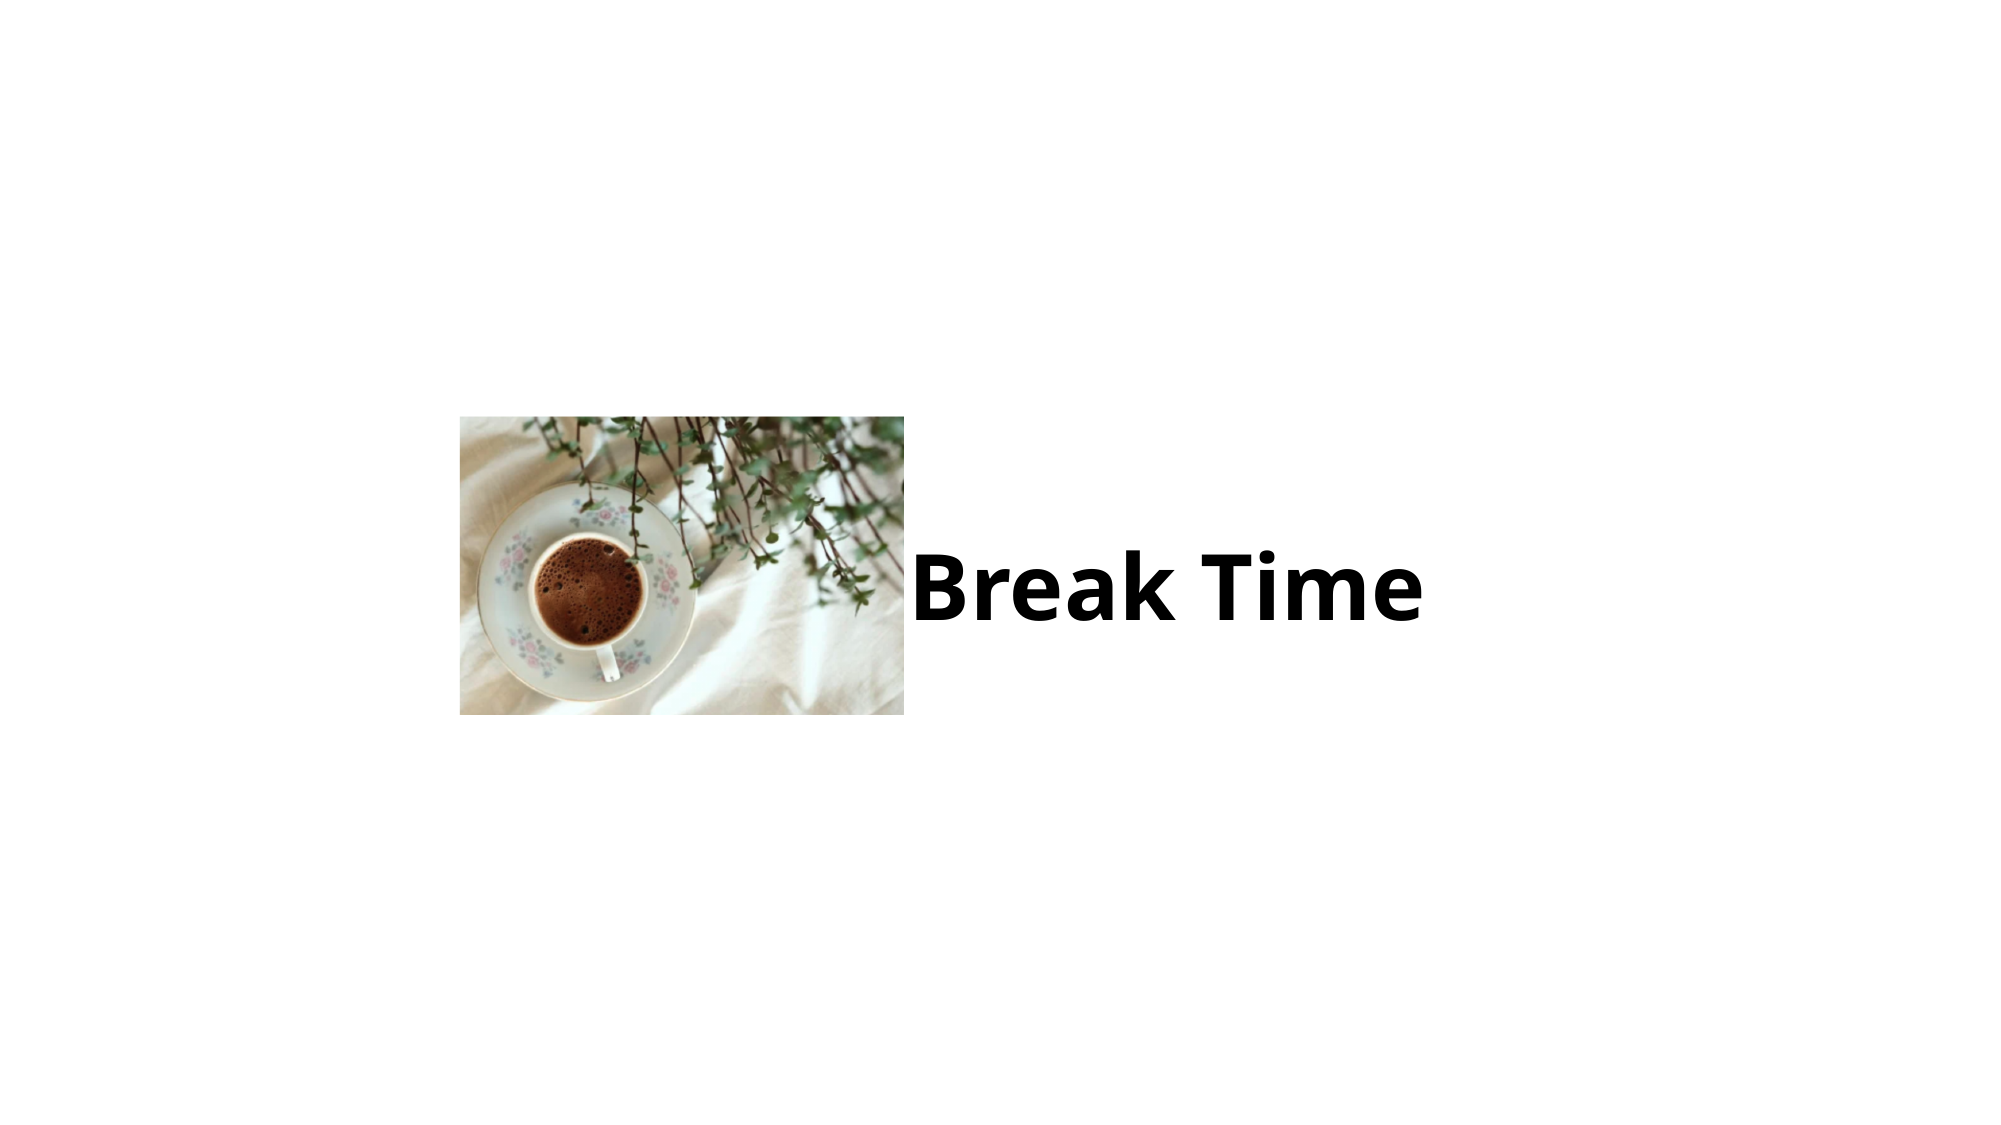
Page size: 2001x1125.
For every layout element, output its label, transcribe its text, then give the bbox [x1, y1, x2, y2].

picture [460, 417, 532, 715]
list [532, 342, 832, 788]
picture [832, 417, 904, 715]
title Break Time [904, 481, 1758, 699]
